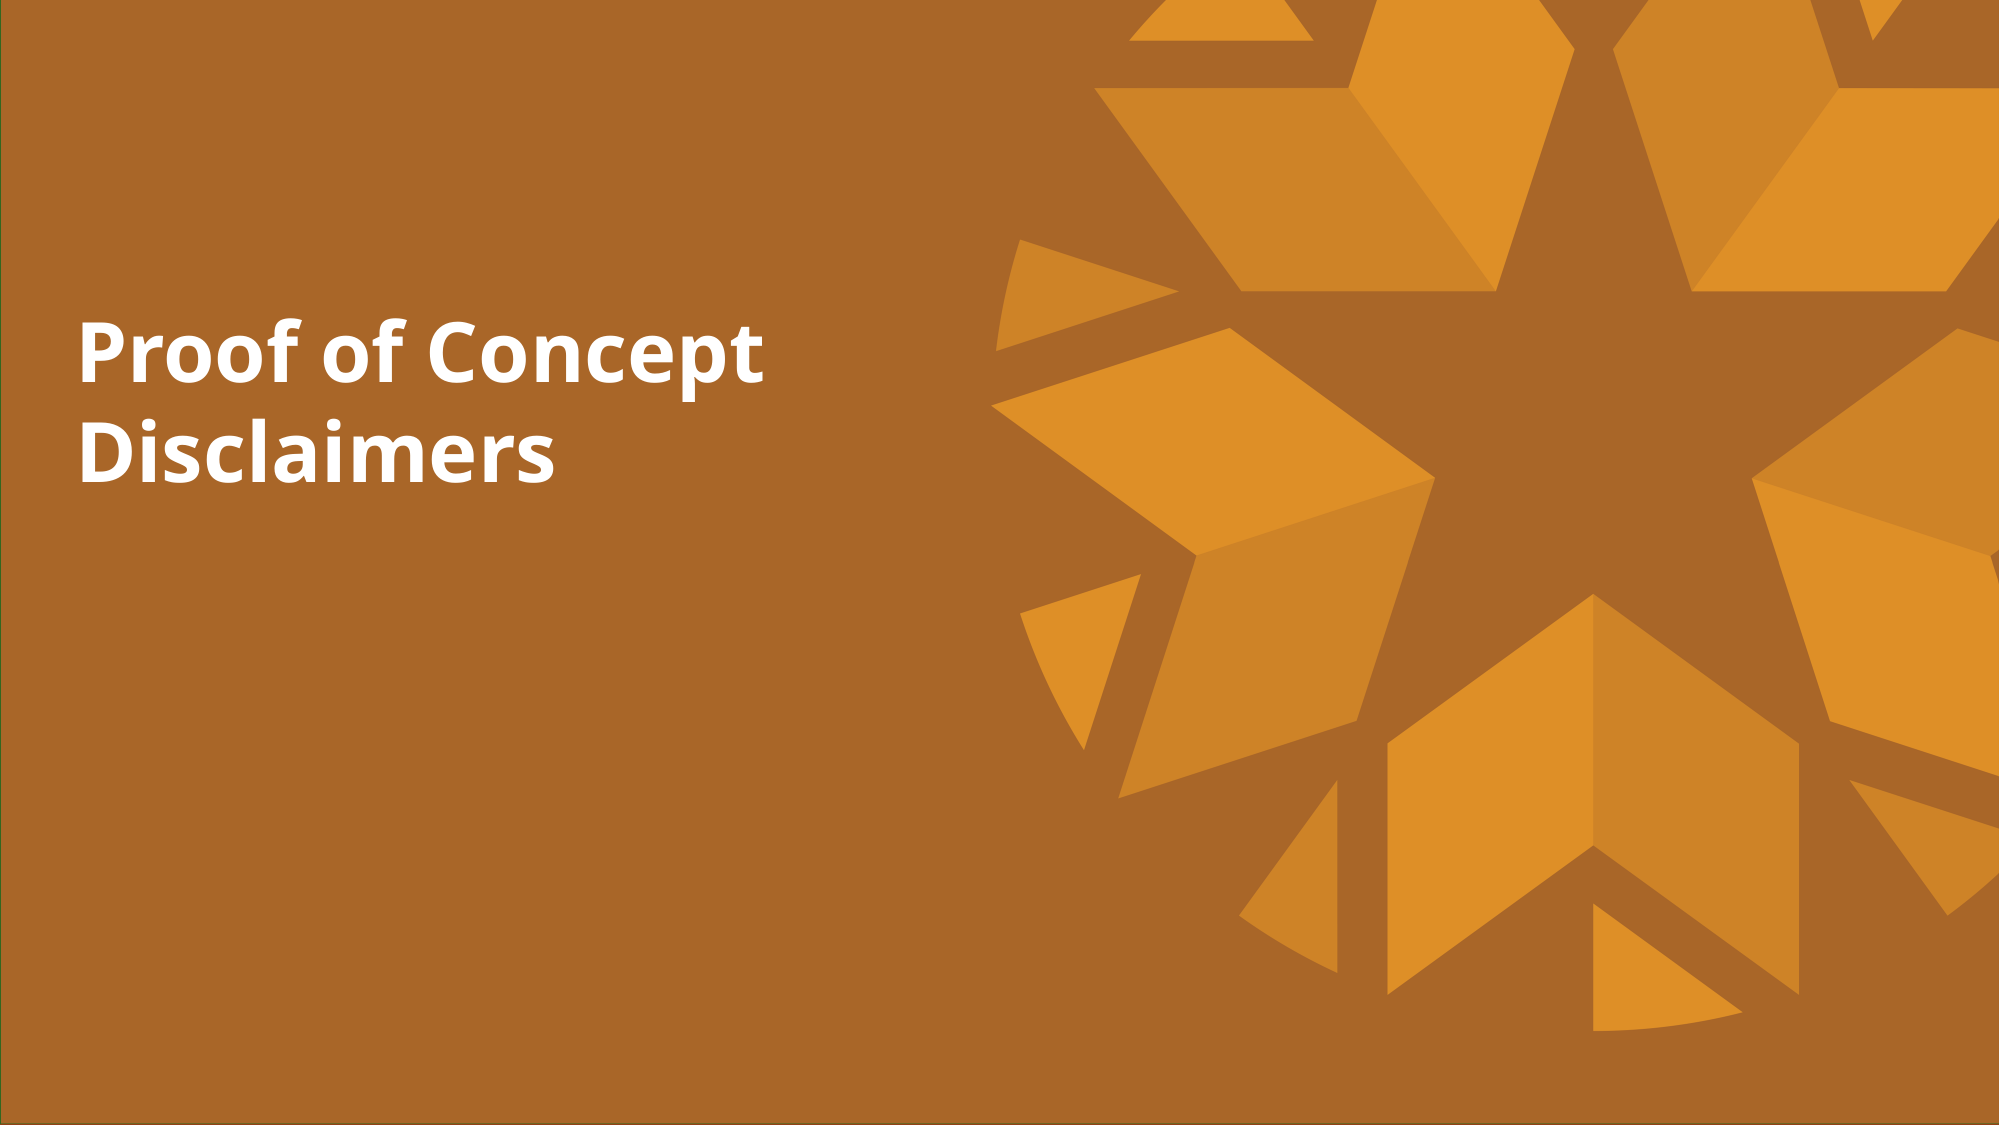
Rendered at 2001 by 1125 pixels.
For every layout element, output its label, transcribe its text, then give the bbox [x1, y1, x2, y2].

title Proof of Concept Disclaimers [75, 291, 929, 517]
picture [0, 0, 1999, 1125]
